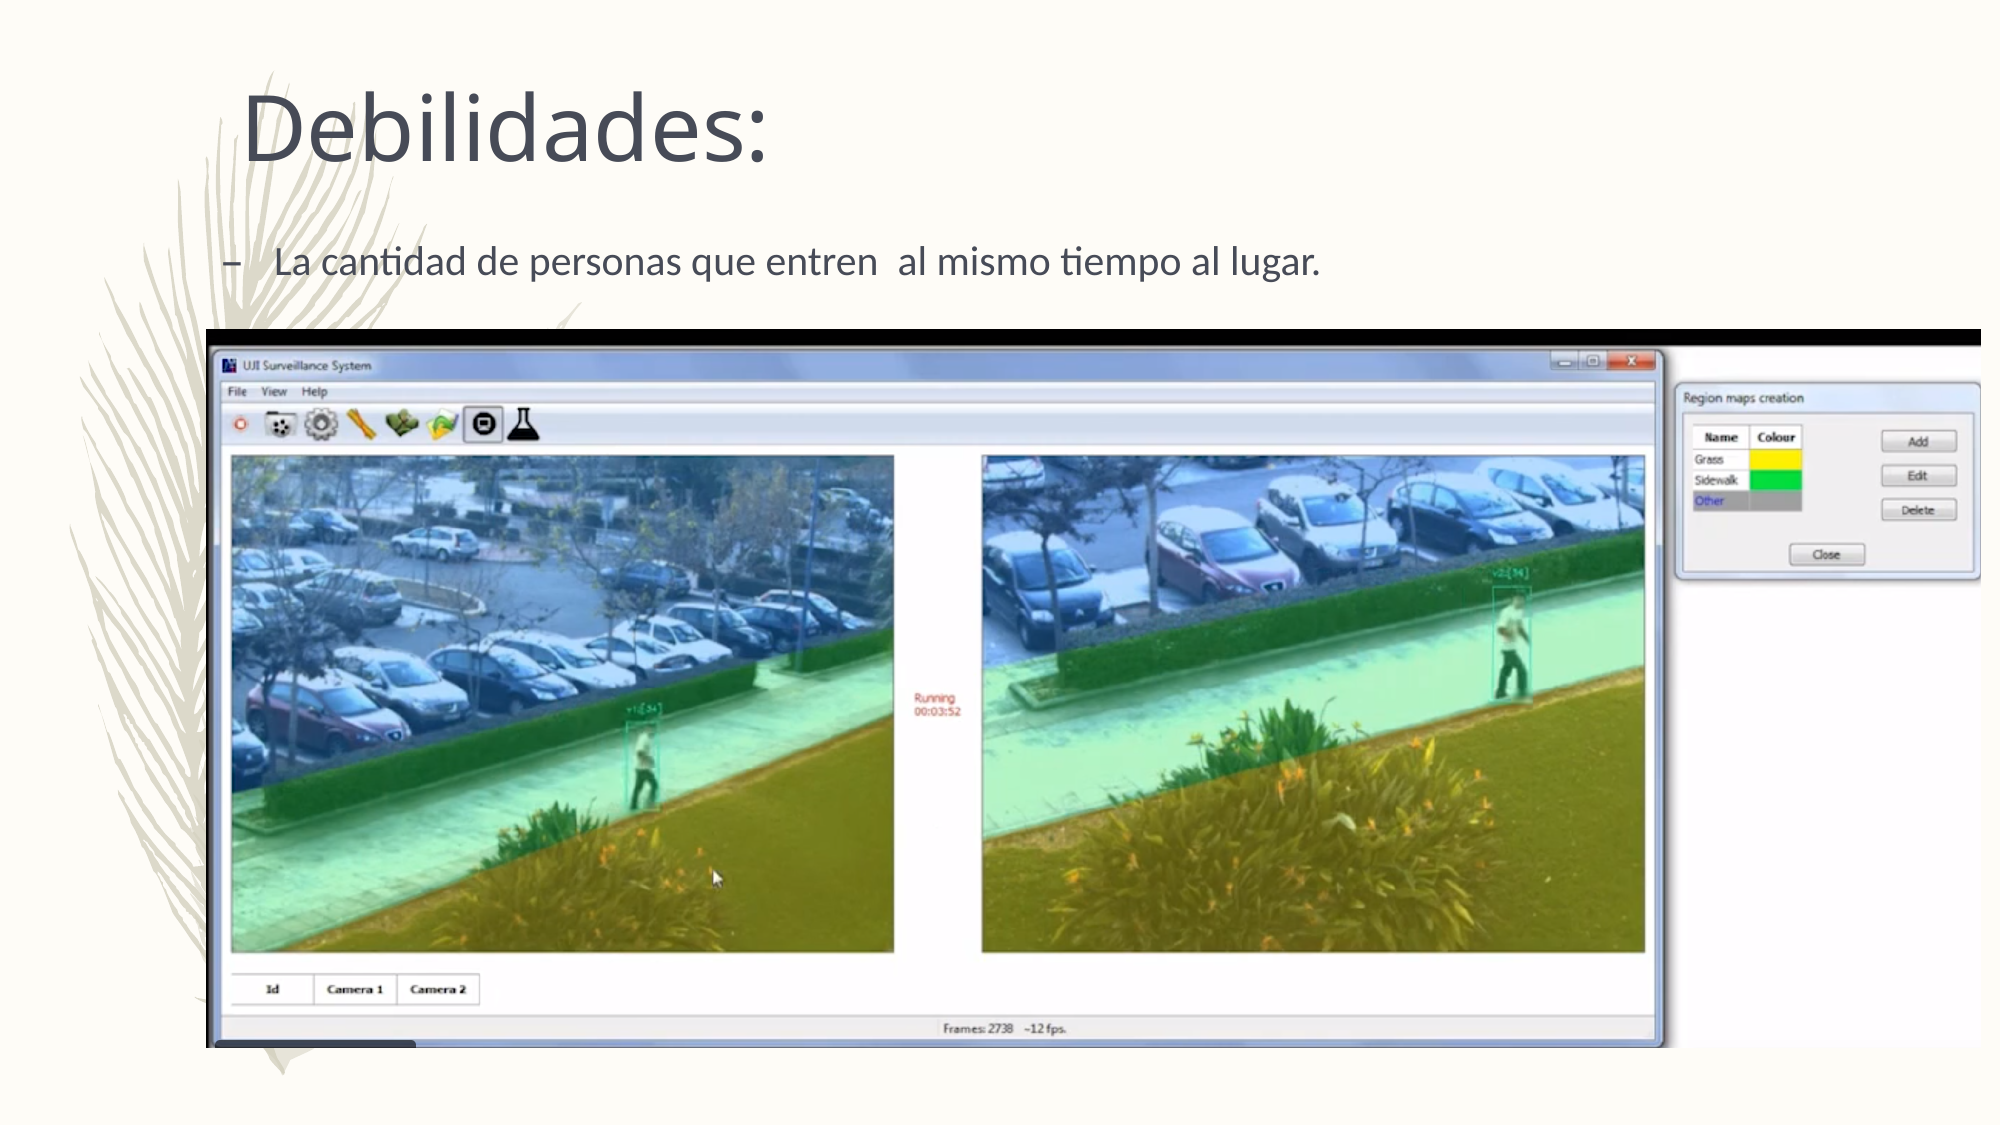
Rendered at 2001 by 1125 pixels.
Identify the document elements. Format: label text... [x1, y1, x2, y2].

list La cantidad de personas que entren al mismo tiempo al lugar. [206, 220, 1782, 329]
picture [206, 329, 1981, 1048]
title Debilidades: [225, 67, 1800, 311]
